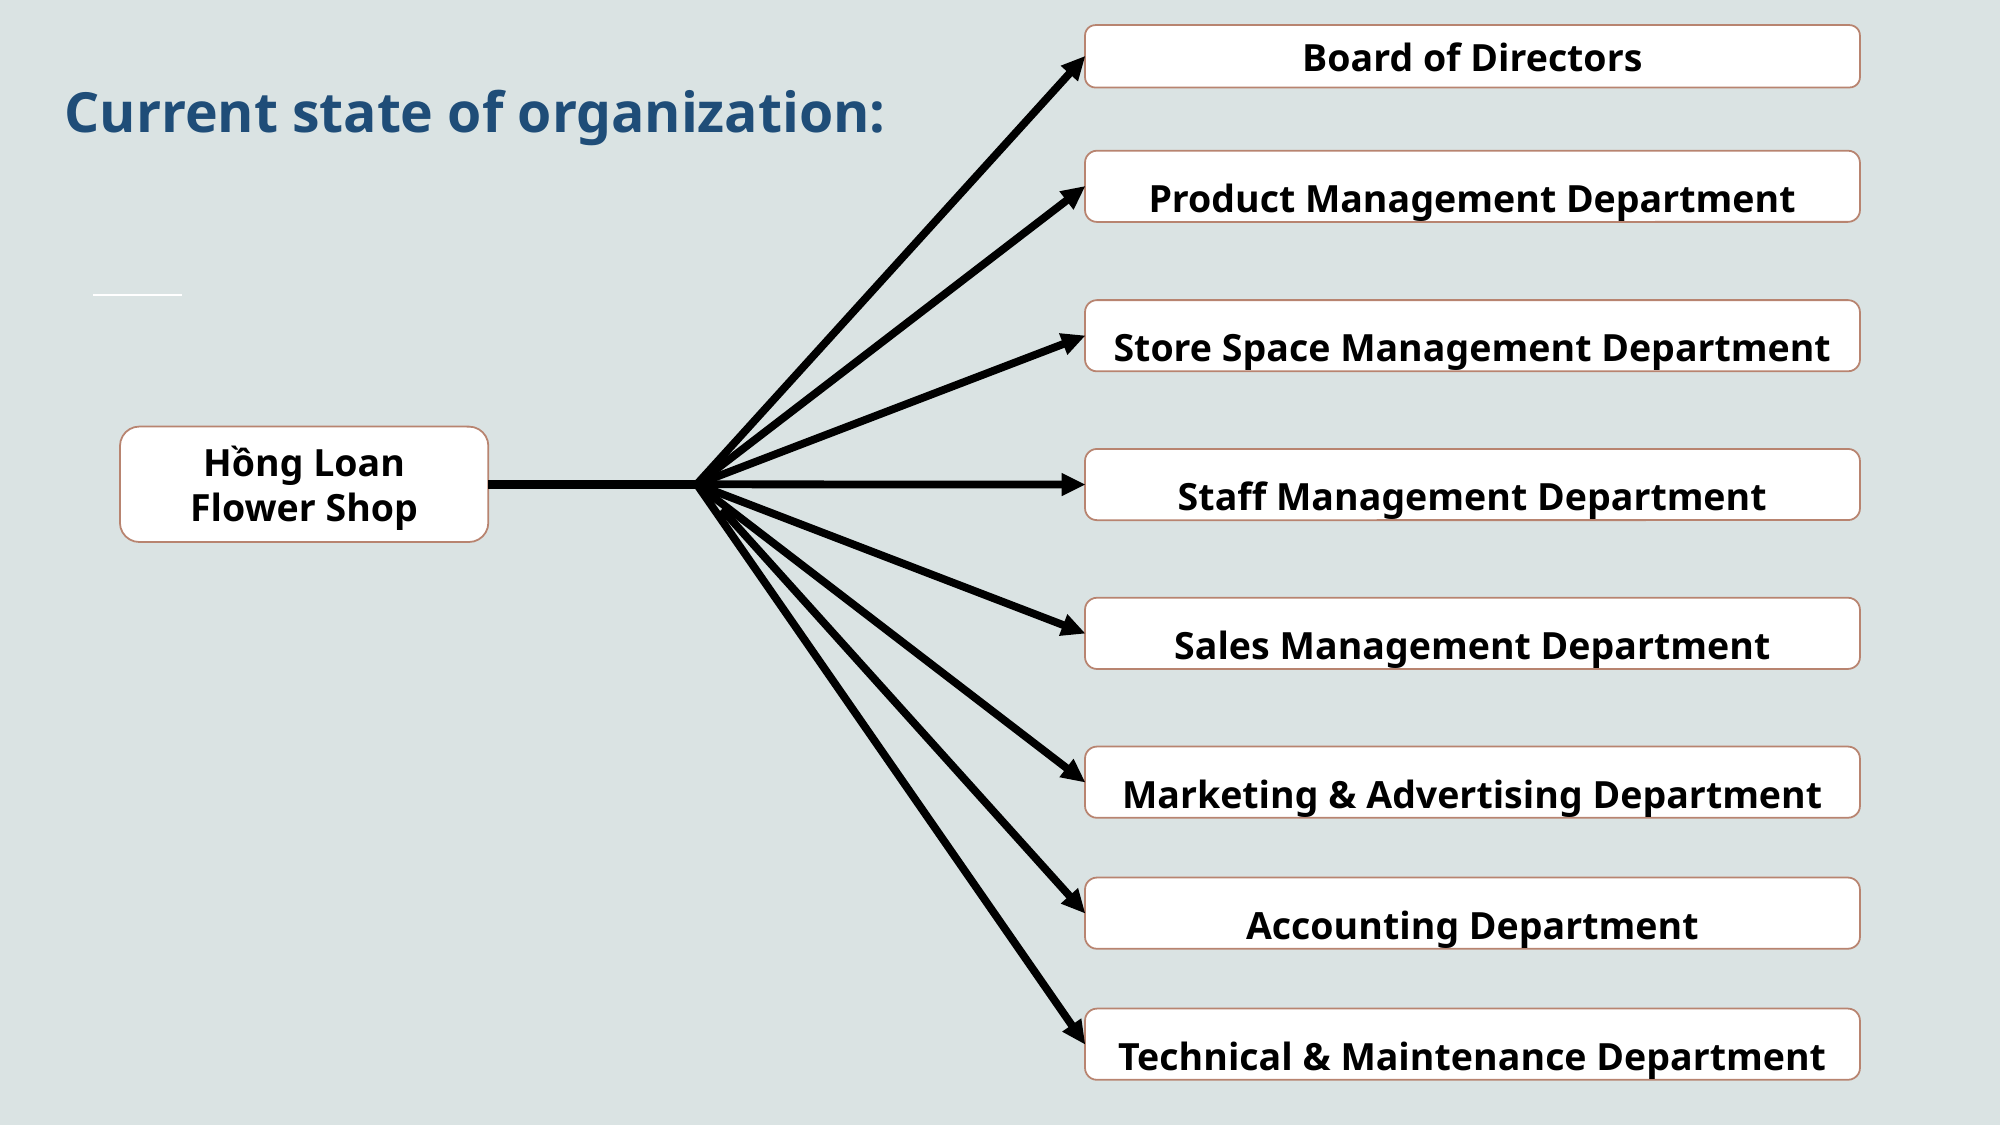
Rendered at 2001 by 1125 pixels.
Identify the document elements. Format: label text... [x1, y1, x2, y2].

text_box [696, 186, 1086, 335]
text_box Board of Directors [1084, 24, 1861, 89]
text_box Technical & Maintenance Department [1084, 1007, 1861, 1081]
text_box Product Management Department [1086, 149, 1861, 223]
text_box Store Space Management Department [1086, 299, 1861, 373]
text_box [696, 56, 1086, 186]
text_box Sales Management Department [1086, 596, 1861, 670]
text_box Marketing & Advertising Department [1086, 745, 1861, 819]
text_box Hồng Loan Flower Shop [119, 425, 490, 543]
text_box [696, 335, 1086, 484]
text_box Accounting Department [1086, 876, 1861, 950]
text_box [696, 484, 1086, 1045]
title Current state of organization: [64, 35, 986, 151]
text_box Staff Management Department [1086, 448, 1861, 522]
